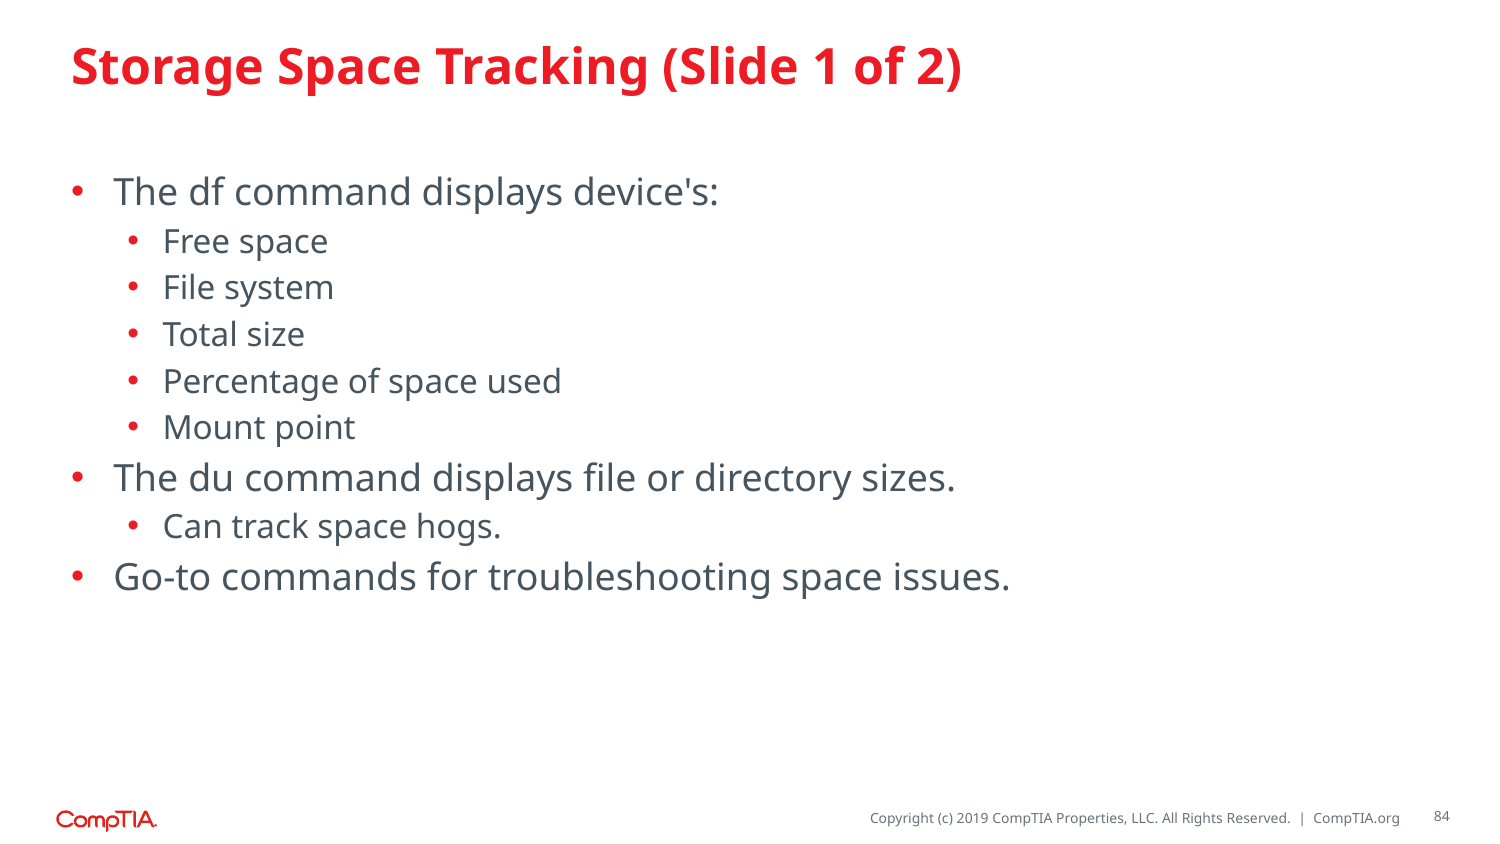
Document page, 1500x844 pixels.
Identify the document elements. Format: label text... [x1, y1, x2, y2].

slide_number 84 [1407, 800, 1450, 835]
list The df command displays device's: Free space File system Total size Percentage of space used Mount point The du command displays file or directory sizes. Can track space hogs. Go-to commands for troubleshooting space issues. [56, 160, 1444, 746]
title Storage Space Tracking (Slide 1 of 2) [56, 12, 1444, 117]
